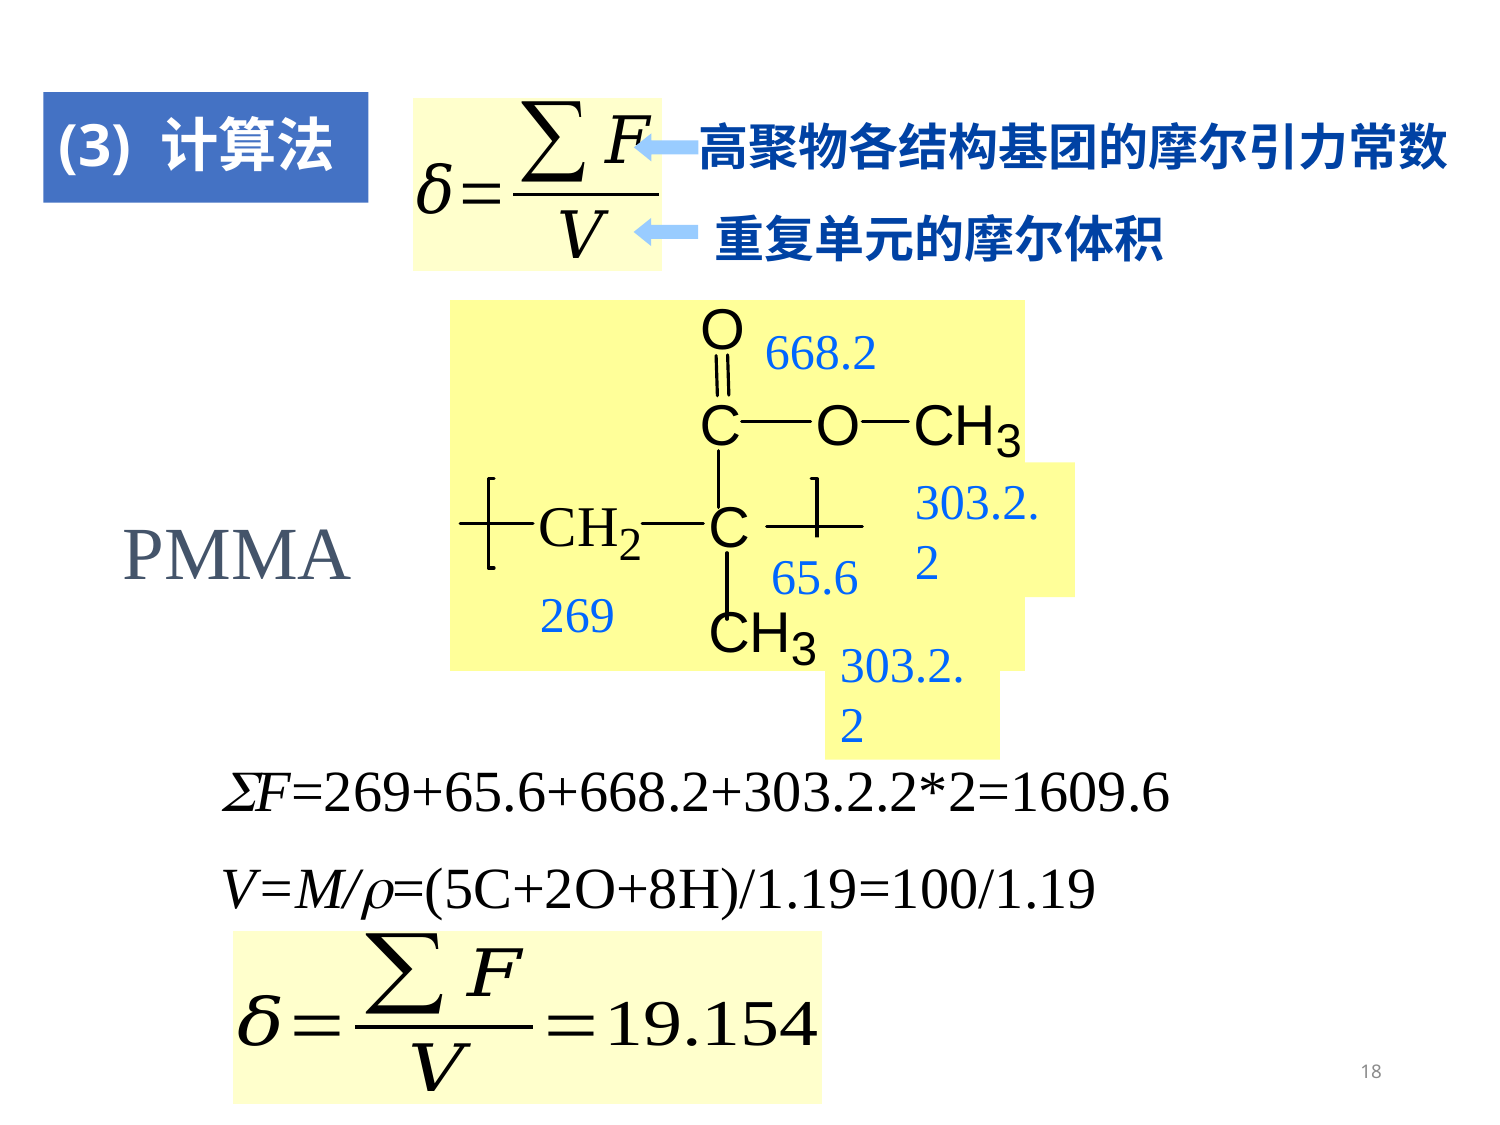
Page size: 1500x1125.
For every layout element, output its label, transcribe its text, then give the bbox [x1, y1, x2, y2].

text_box F=269+65.6+668.2+303.2.2*2=1609.6 [206, 745, 1189, 831]
text_box 重复单元的摩尔体积 [699, 199, 1200, 275]
slide_number 18 [1059, 1042, 1397, 1103]
text_box 高聚物各结构基团的摩尔引力常数 [683, 107, 1484, 183]
text_box PMMA [99, 487, 375, 613]
text_box [635, 134, 698, 160]
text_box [449, 299, 1075, 762]
text_box [634, 219, 698, 245]
title (3) 计算法 [43, 92, 369, 203]
text_box V=M/=(5C+2O+8H)/1.19=100/1.19 [205, 842, 1246, 928]
